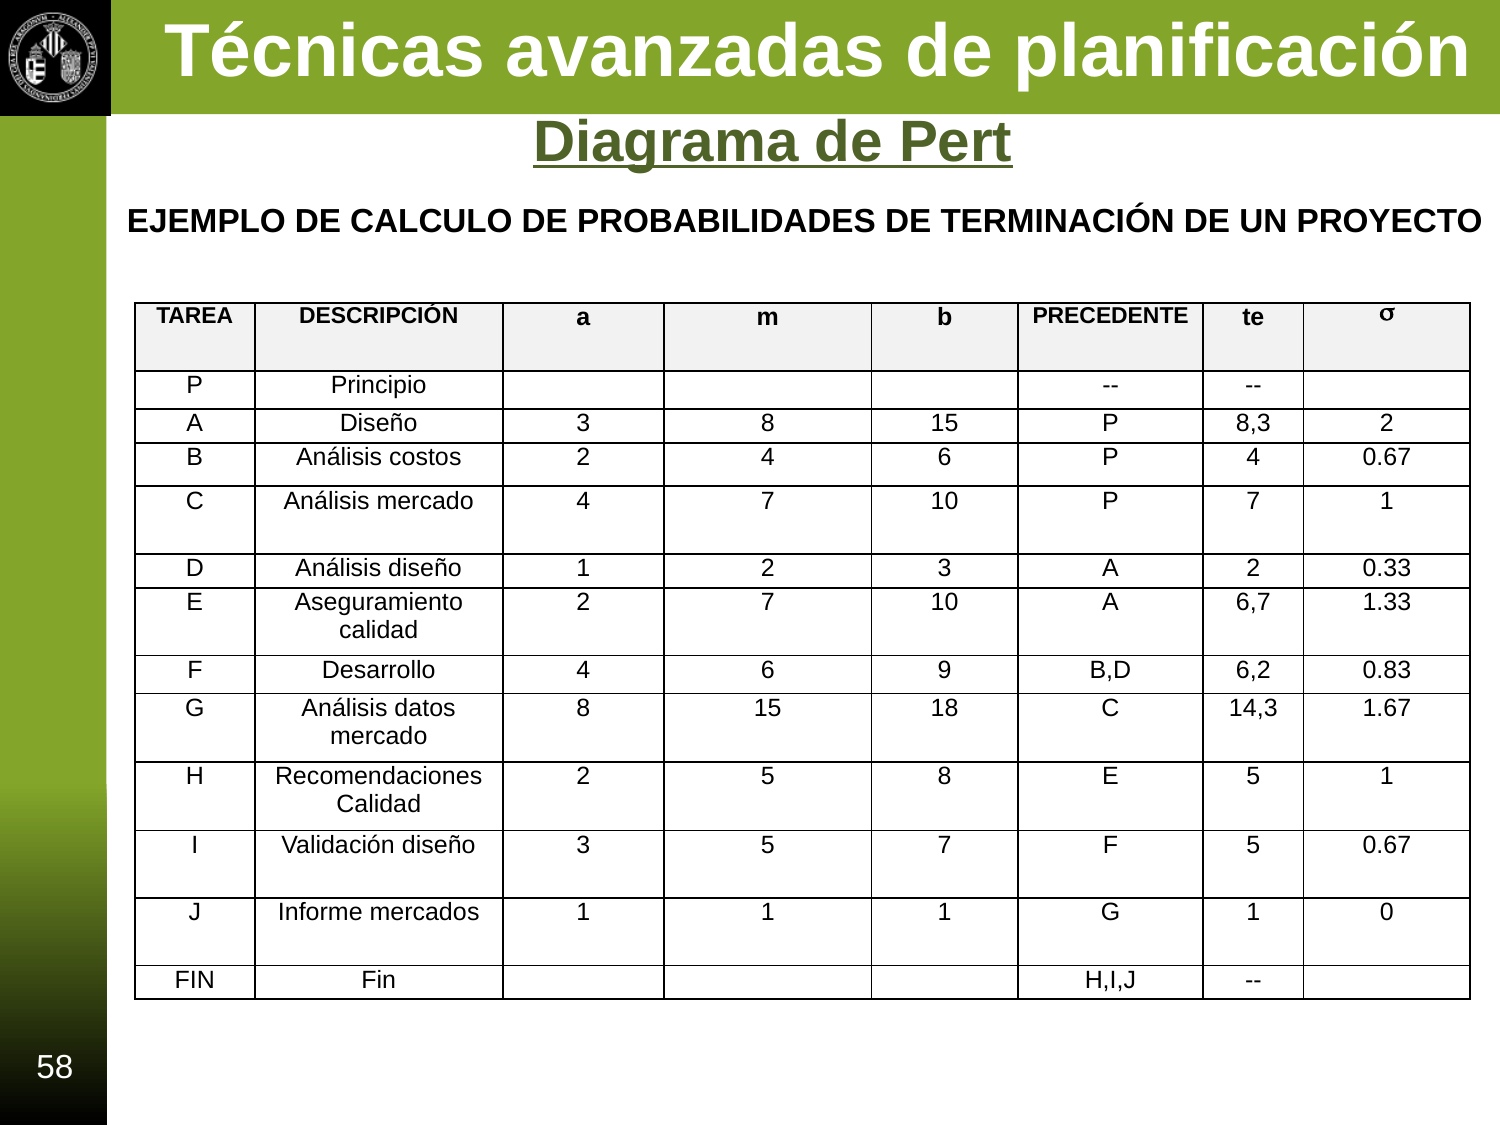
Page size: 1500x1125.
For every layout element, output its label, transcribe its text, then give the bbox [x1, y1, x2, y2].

table_cell [665, 372, 871, 408]
table_cell A [136, 410, 254, 442]
table_header  [1304, 304, 1469, 370]
table_cell H,I,J [1019, 966, 1202, 998]
table_cell 5 [1204, 831, 1303, 897]
table_cell 6,7 [1204, 589, 1303, 655]
picture [0, 0, 112, 117]
table_cell 7 [872, 831, 1017, 897]
table_cell Análisis diseño [256, 555, 502, 587]
table_cell Principio [256, 372, 502, 408]
table_cell A [1019, 589, 1202, 655]
table_cell 2 [1204, 555, 1303, 587]
table_cell [504, 372, 663, 408]
table_cell 2 [504, 444, 663, 485]
table_cell 4 [504, 656, 663, 693]
table_cell J [136, 899, 254, 965]
table_header PRECEDENTE [1019, 304, 1202, 370]
table_cell Análisis datos mercado [256, 694, 502, 761]
table_cell Aseguramiento calidad [256, 589, 502, 655]
table_cell 1 [872, 899, 1017, 965]
table_header m [665, 304, 871, 370]
table_cell 3 [504, 410, 663, 442]
table_cell 0.67 [1304, 444, 1469, 485]
text_box [112, 0, 518, 116]
text_box EJEMPLO DE CALCULO DE PROBABILIDADES DE TERMINACIÓN DE UN PROYECTO [112, 191, 1500, 247]
table_cell 4 [665, 444, 871, 485]
text_box Técnicas avanzadas de planificación [149, 0, 1488, 100]
table_cell 5 [665, 763, 871, 830]
table_header b [872, 304, 1017, 370]
table_cell 1.33 [1304, 589, 1469, 655]
table_cell 2 [665, 555, 871, 587]
table_header te [1204, 304, 1303, 370]
table_cell 1 [665, 899, 871, 965]
text_box [1028, 0, 1500, 116]
table_cell Diseño [256, 410, 502, 442]
table_cell 0 [1304, 899, 1469, 965]
table_cell 6,2 [1204, 656, 1303, 693]
table_cell 1 [1204, 899, 1303, 965]
table_cell [872, 372, 1017, 408]
table_cell 7 [1204, 487, 1303, 553]
table_cell 2 [504, 763, 663, 830]
table_cell 1 [504, 555, 663, 587]
table_cell 2 [1304, 410, 1469, 442]
table_cell 4 [504, 487, 663, 553]
table_header TAREA [136, 304, 254, 370]
table_cell [665, 966, 871, 998]
table_cell 10 [872, 487, 1017, 553]
table_cell P [1019, 410, 1202, 442]
table_cell 0.33 [1304, 555, 1469, 587]
slide_number 58 [2, 1035, 89, 1095]
table_cell 8 [504, 694, 663, 761]
table_cell F [1019, 831, 1202, 897]
table_cell 15 [665, 694, 871, 761]
table_cell 15 [872, 410, 1017, 442]
table_cell 8 [665, 410, 871, 442]
table_cell Validación diseño [256, 831, 502, 897]
table_cell 5 [665, 831, 871, 897]
table_cell G [136, 694, 254, 761]
table_cell [872, 966, 1017, 998]
table_cell Desarrollo [256, 656, 502, 693]
table_cell B [136, 444, 254, 485]
table_cell -- [1204, 966, 1303, 998]
table_cell 3 [504, 831, 663, 897]
table_cell 10 [872, 589, 1017, 655]
table_cell 1 [504, 899, 663, 965]
table_cell [1304, 372, 1469, 408]
table_cell 1 [1304, 763, 1469, 830]
table_cell D [136, 555, 254, 587]
table_cell [504, 966, 663, 998]
table_cell -- [1019, 372, 1202, 408]
table_cell P [1019, 487, 1202, 553]
table_cell P [1019, 444, 1202, 485]
table_cell E [1019, 763, 1202, 830]
table_cell Fin [256, 966, 502, 998]
table_cell 3 [872, 555, 1017, 587]
table_cell 8 [872, 763, 1017, 830]
table_cell I [136, 831, 254, 897]
text_box [0, 124, 109, 1125]
table_cell P [136, 372, 254, 408]
table_cell G [1019, 899, 1202, 965]
table_cell 7 [665, 589, 871, 655]
table_header DESCRIPCIÓN [256, 304, 502, 370]
table_cell F [136, 656, 254, 693]
text_box Diagrama de Pert [518, 95, 1028, 181]
table_cell [1304, 966, 1469, 998]
table_cell Análisis mercado [256, 487, 502, 553]
table_cell E [136, 589, 254, 655]
table_cell Análisis costos [256, 444, 502, 485]
table_header a [504, 304, 663, 370]
table_cell 9 [872, 656, 1017, 693]
table_cell FIN [136, 966, 254, 998]
table_cell 0.83 [1304, 656, 1469, 693]
table_cell B,D [1019, 656, 1202, 693]
table_cell Recomendaciones Calidad [256, 763, 502, 830]
table_cell 7 [665, 487, 871, 553]
table_cell H [136, 763, 254, 830]
table_cell -- [1204, 372, 1303, 408]
table_cell 5 [1204, 763, 1303, 830]
table_cell 1 [1304, 487, 1469, 553]
table_cell 18 [872, 694, 1017, 761]
table_cell 8,3 [1204, 410, 1303, 442]
table_cell 14,3 [1204, 694, 1303, 761]
table_cell C [1019, 694, 1202, 761]
table_cell A [1019, 555, 1202, 587]
table_cell 6 [872, 444, 1017, 485]
table_cell 2 [504, 589, 663, 655]
table_cell 1.67 [1304, 694, 1469, 761]
table_cell C [136, 487, 254, 553]
table_cell 0.67 [1304, 831, 1469, 897]
table_cell 6 [665, 656, 871, 693]
table_cell Informe mercados [256, 899, 502, 965]
table_cell 4 [1204, 444, 1303, 485]
